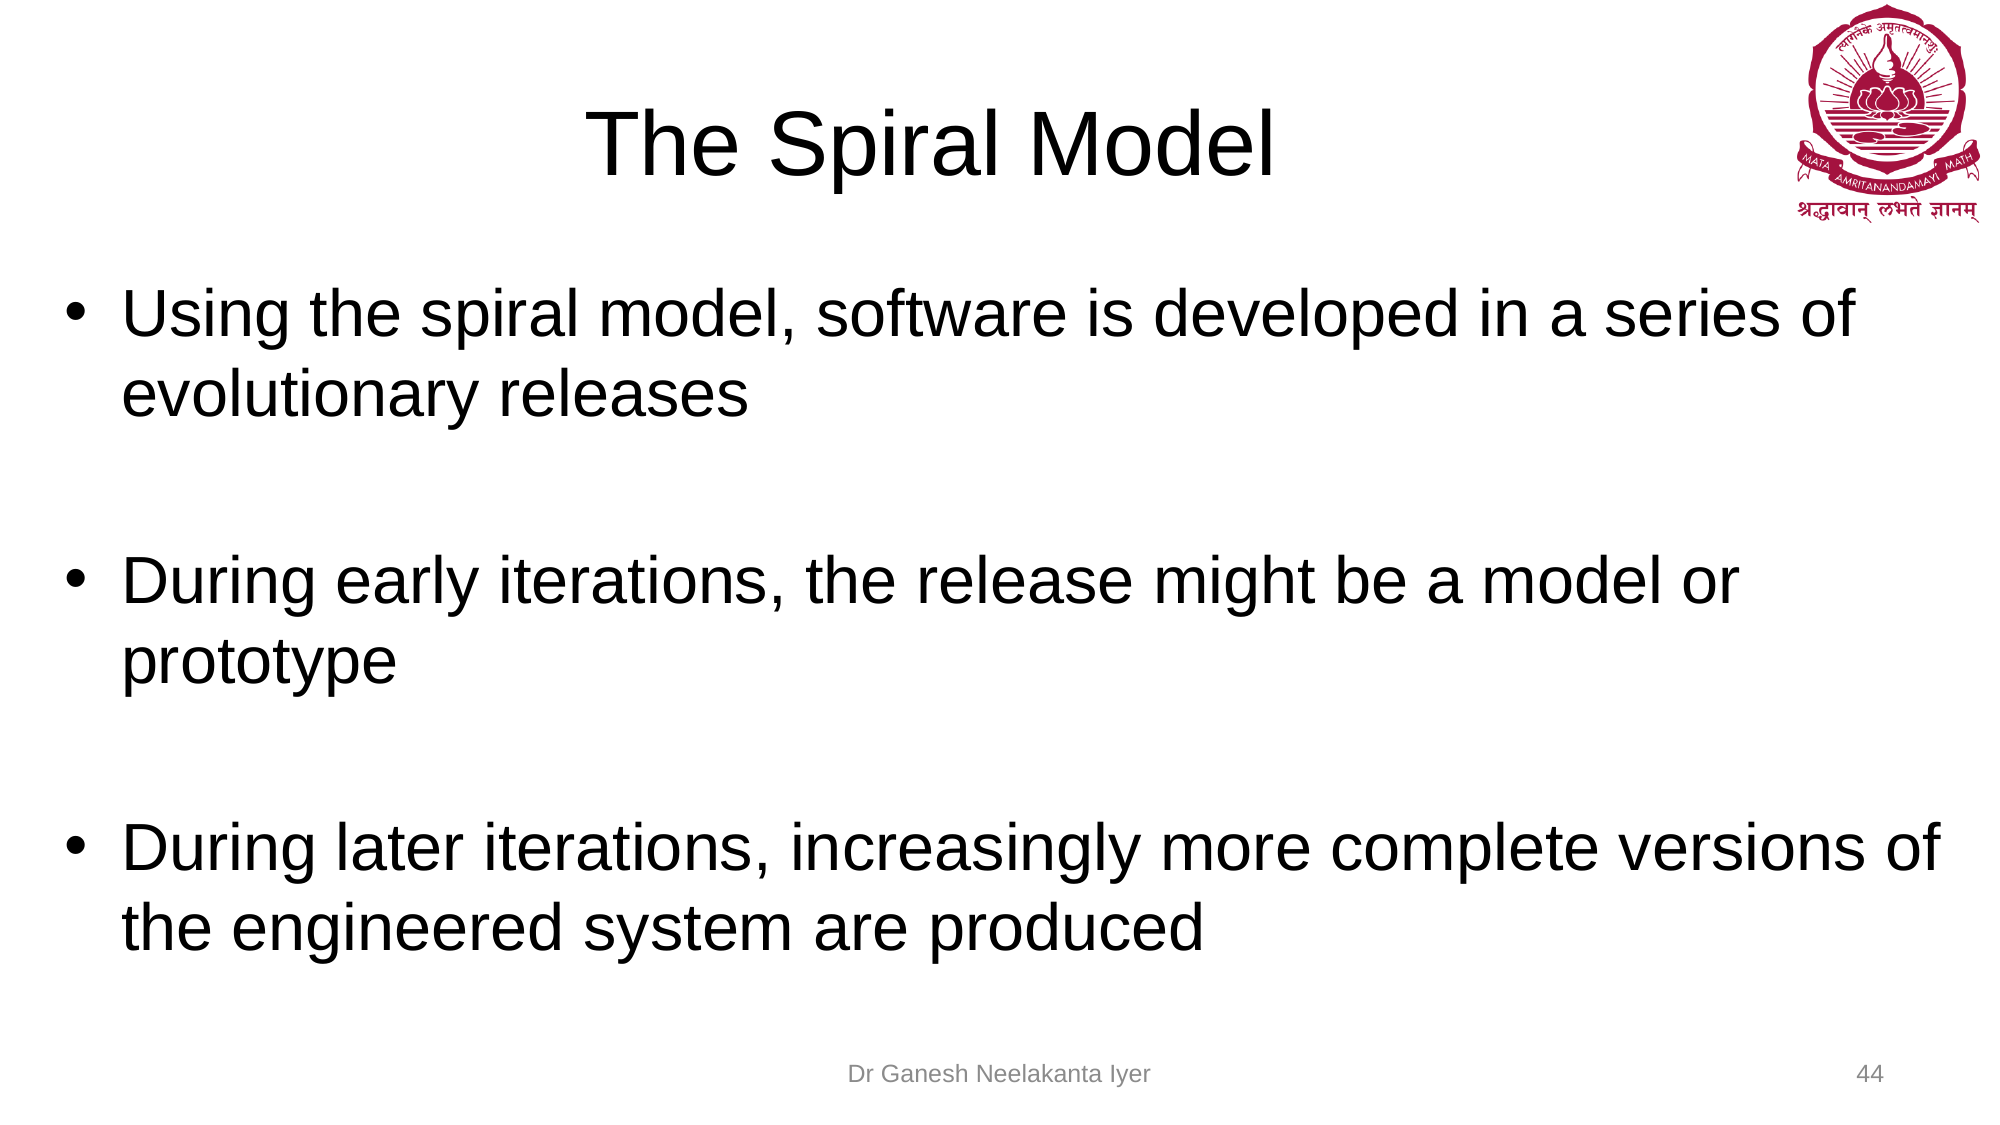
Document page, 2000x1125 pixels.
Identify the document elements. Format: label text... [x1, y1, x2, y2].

slide_number 44 [1432, 1042, 1900, 1103]
list Using the spiral model, software is developed in a series of evolutionary releases During early iterations, the release might be a model or prototype During later iterations, increasingly more complete versions of the engineered system are produced [49, 262, 2000, 1005]
footer Dr Ganesh Neelakanta Iyer [683, 1042, 1317, 1103]
picture [1776, 1, 2000, 225]
title The Spiral Model [99, 45, 1763, 233]
